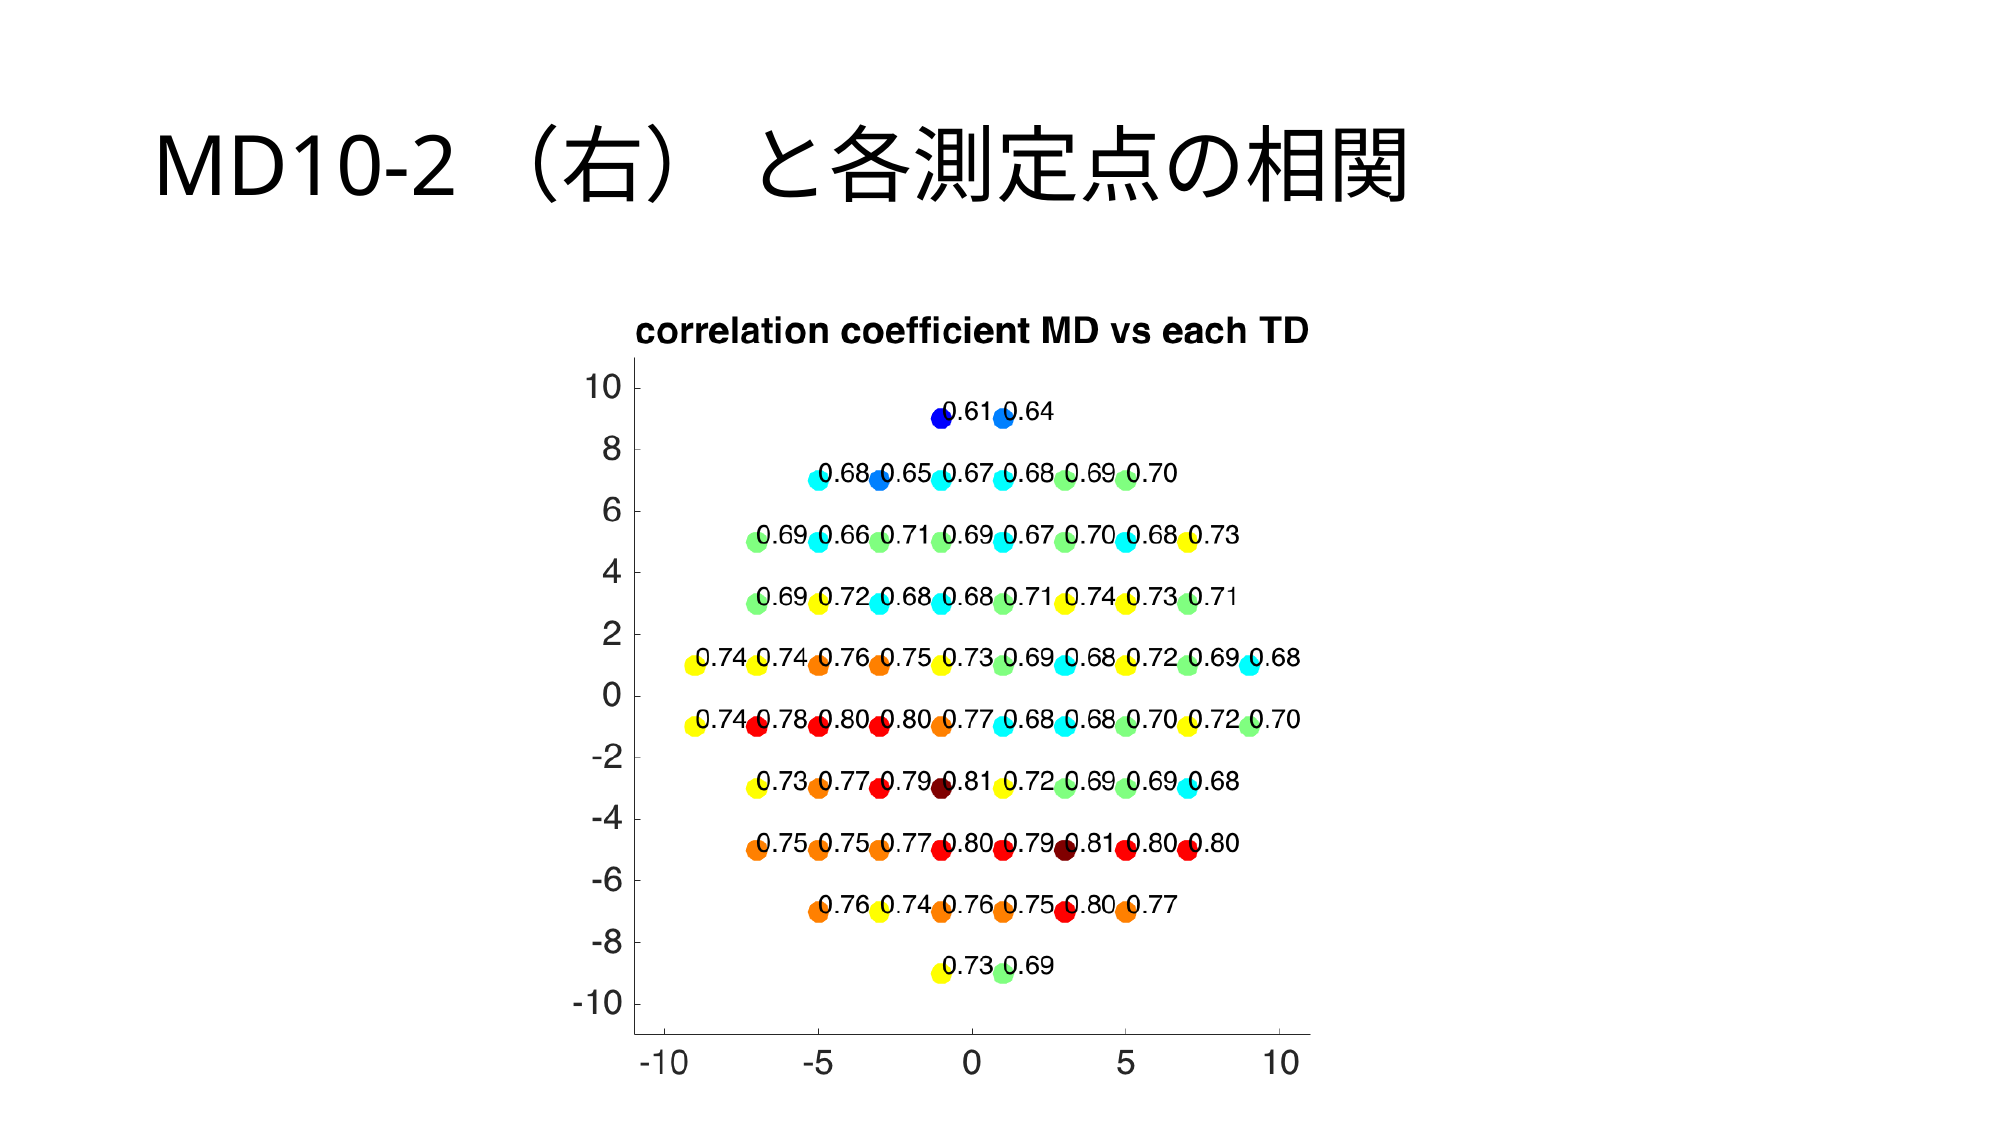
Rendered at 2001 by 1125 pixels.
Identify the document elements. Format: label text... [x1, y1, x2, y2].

title MD10-2（右） と各測定点の相関 [137, 59, 1863, 278]
picture [399, 295, 1506, 1125]
